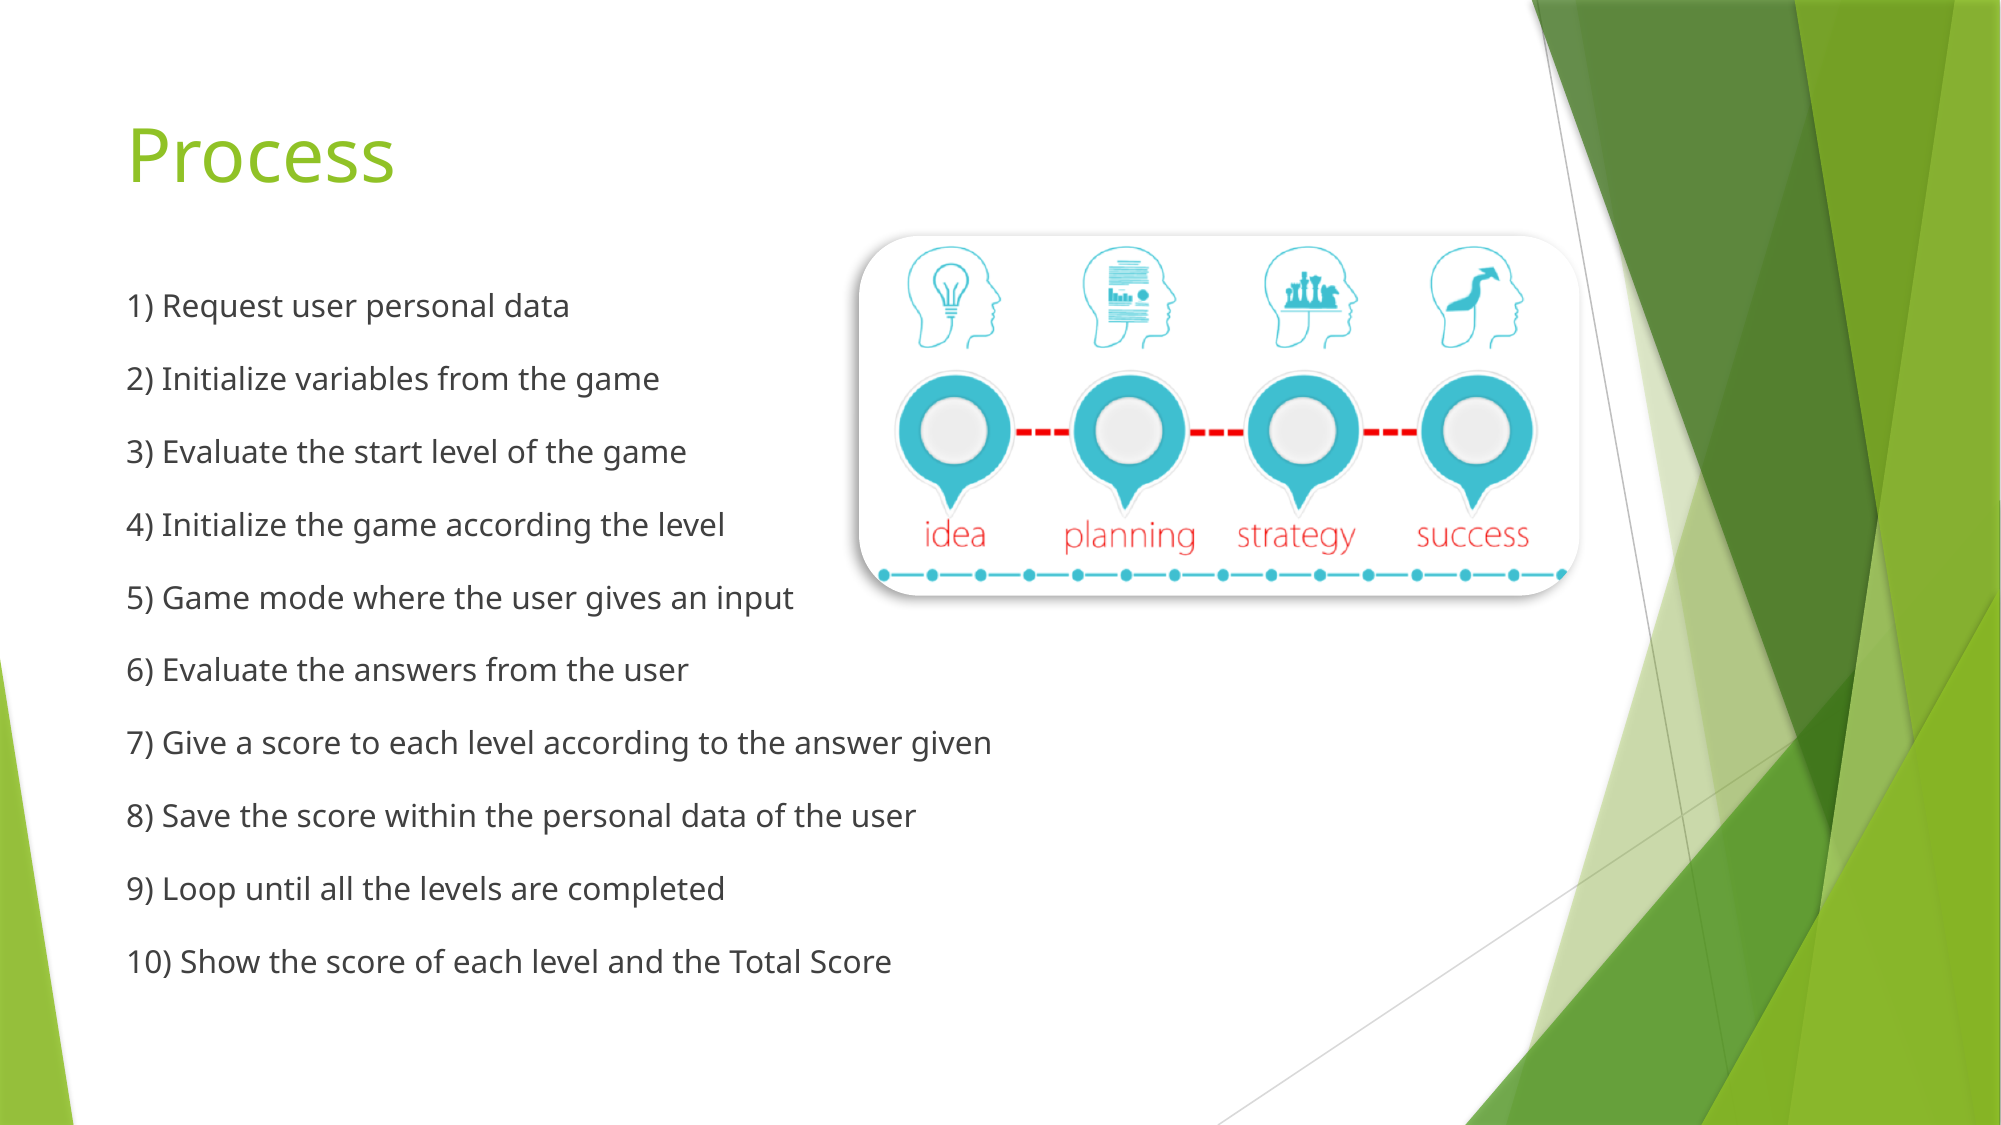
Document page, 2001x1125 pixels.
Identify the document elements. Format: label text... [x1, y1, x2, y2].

title Process [111, 99, 1522, 236]
list 1) Request user personal data 2) Initialize variables from the game 3) Evaluate the start level of the game 4) Initialize the game according the level 5) Game mode where the user gives an input 6) Evaluate the answers from the user 7) Give a score to each level according to the answer given 8) Save the score within the personal data of the user 9) Loop until all the levels are completed 10) Show the score of each level and the Total Score [111, 259, 1522, 991]
picture [858, 235, 1580, 597]
